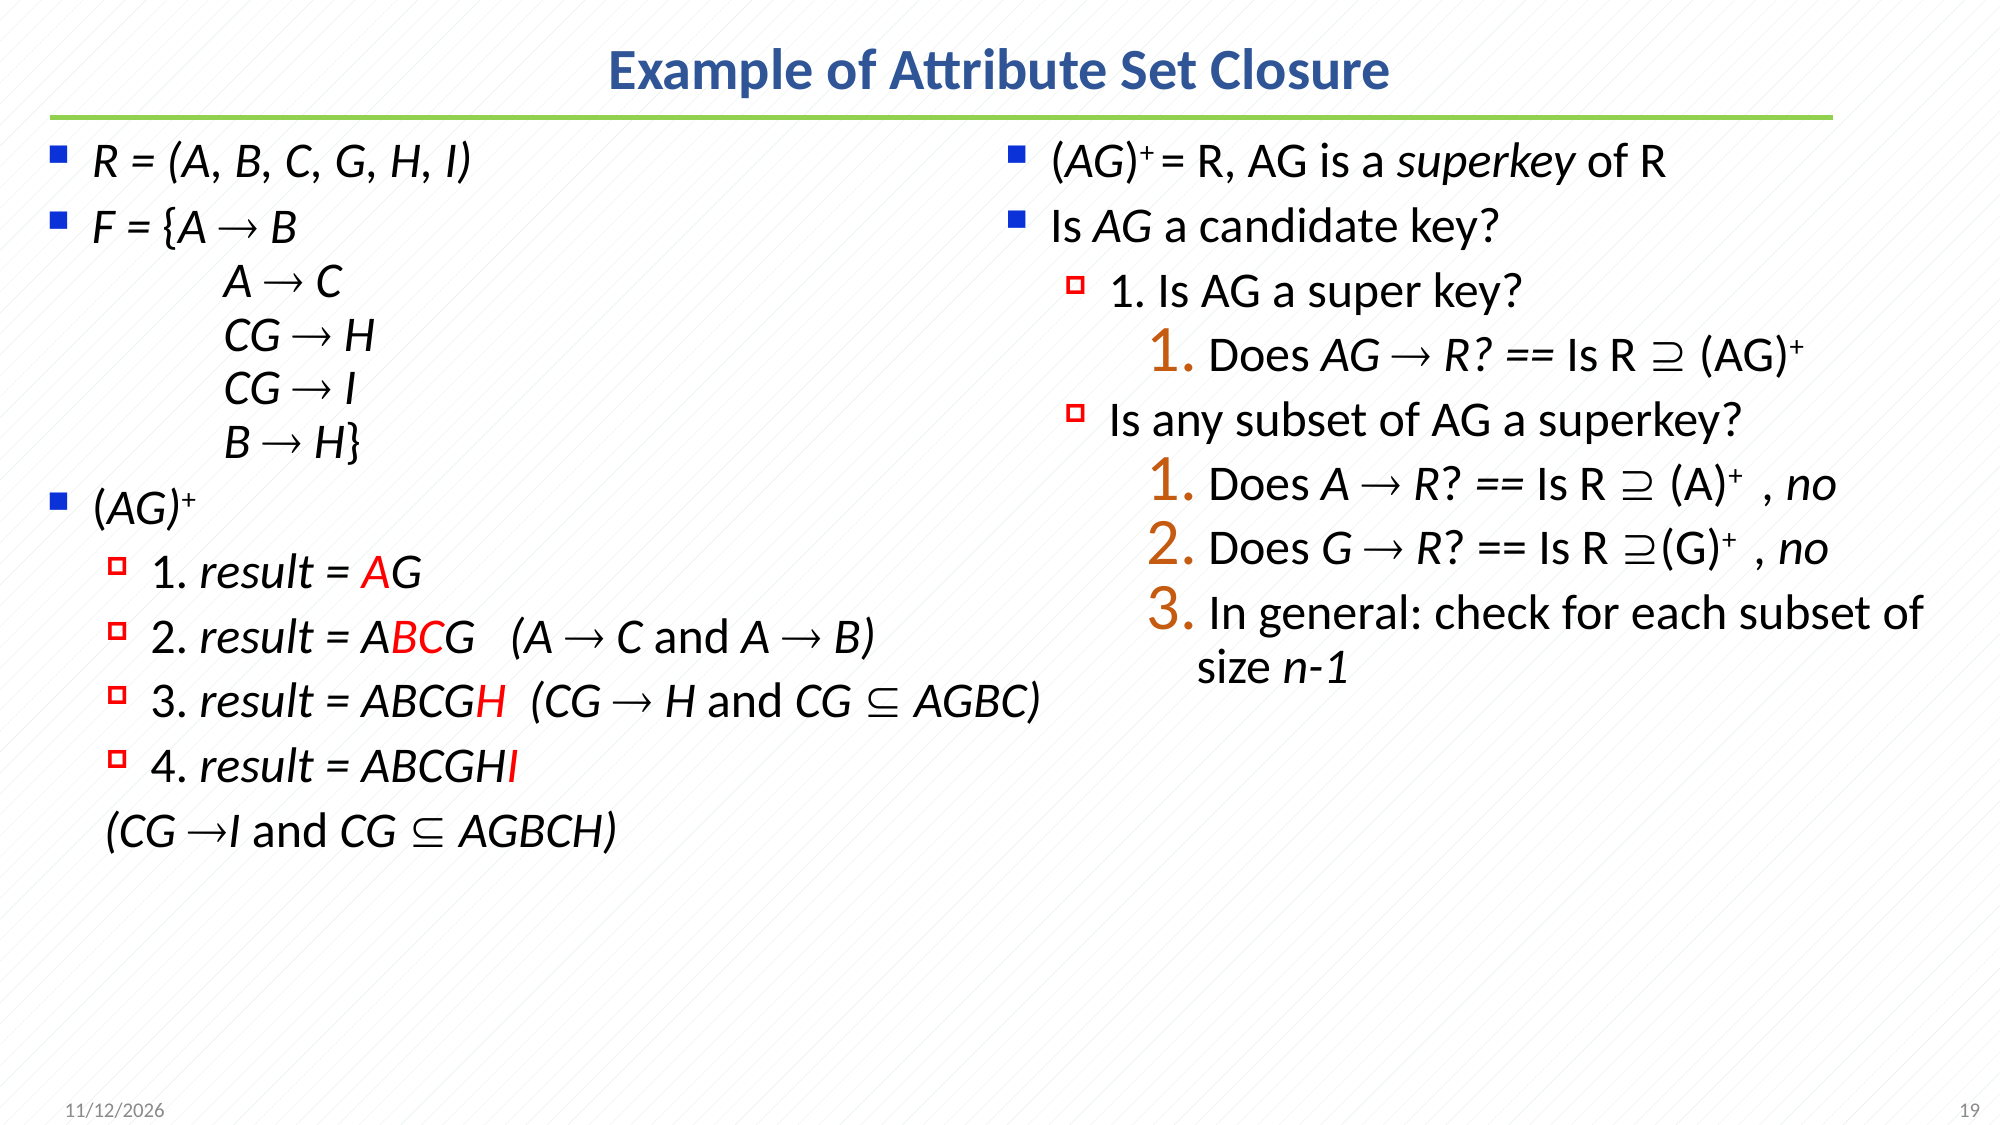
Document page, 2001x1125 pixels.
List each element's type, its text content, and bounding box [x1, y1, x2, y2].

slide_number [49, 1079, 500, 1125]
title Example of Attribute Set Closure [50, 13, 1949, 126]
text_box (AG)+ = R, AG is a superkey of R Is AG a candidate key? 1. Is AG a super key? Does AG  R? == Is R  (AG)+ Is any subset of AG a superkey? Does A  R? == Is R  (A)+ , no Does G  R? == Is R (G)+ , no In general: check for each subset of size n-1 [990, 126, 1979, 1081]
slide_number 19 [1545, 1079, 1996, 1125]
list R = (A, B, C, G, H, I) F = {A  B A  C CG  H CG  I B  H} (AG)+ 1. result = AG 2. result = ABCG (A  C and A  B) 3. result = ABCGH (CG  H and CG  AGBC) 4. result = ABCGHI (CG I and CG  AGBCH) [32, 126, 990, 1081]
